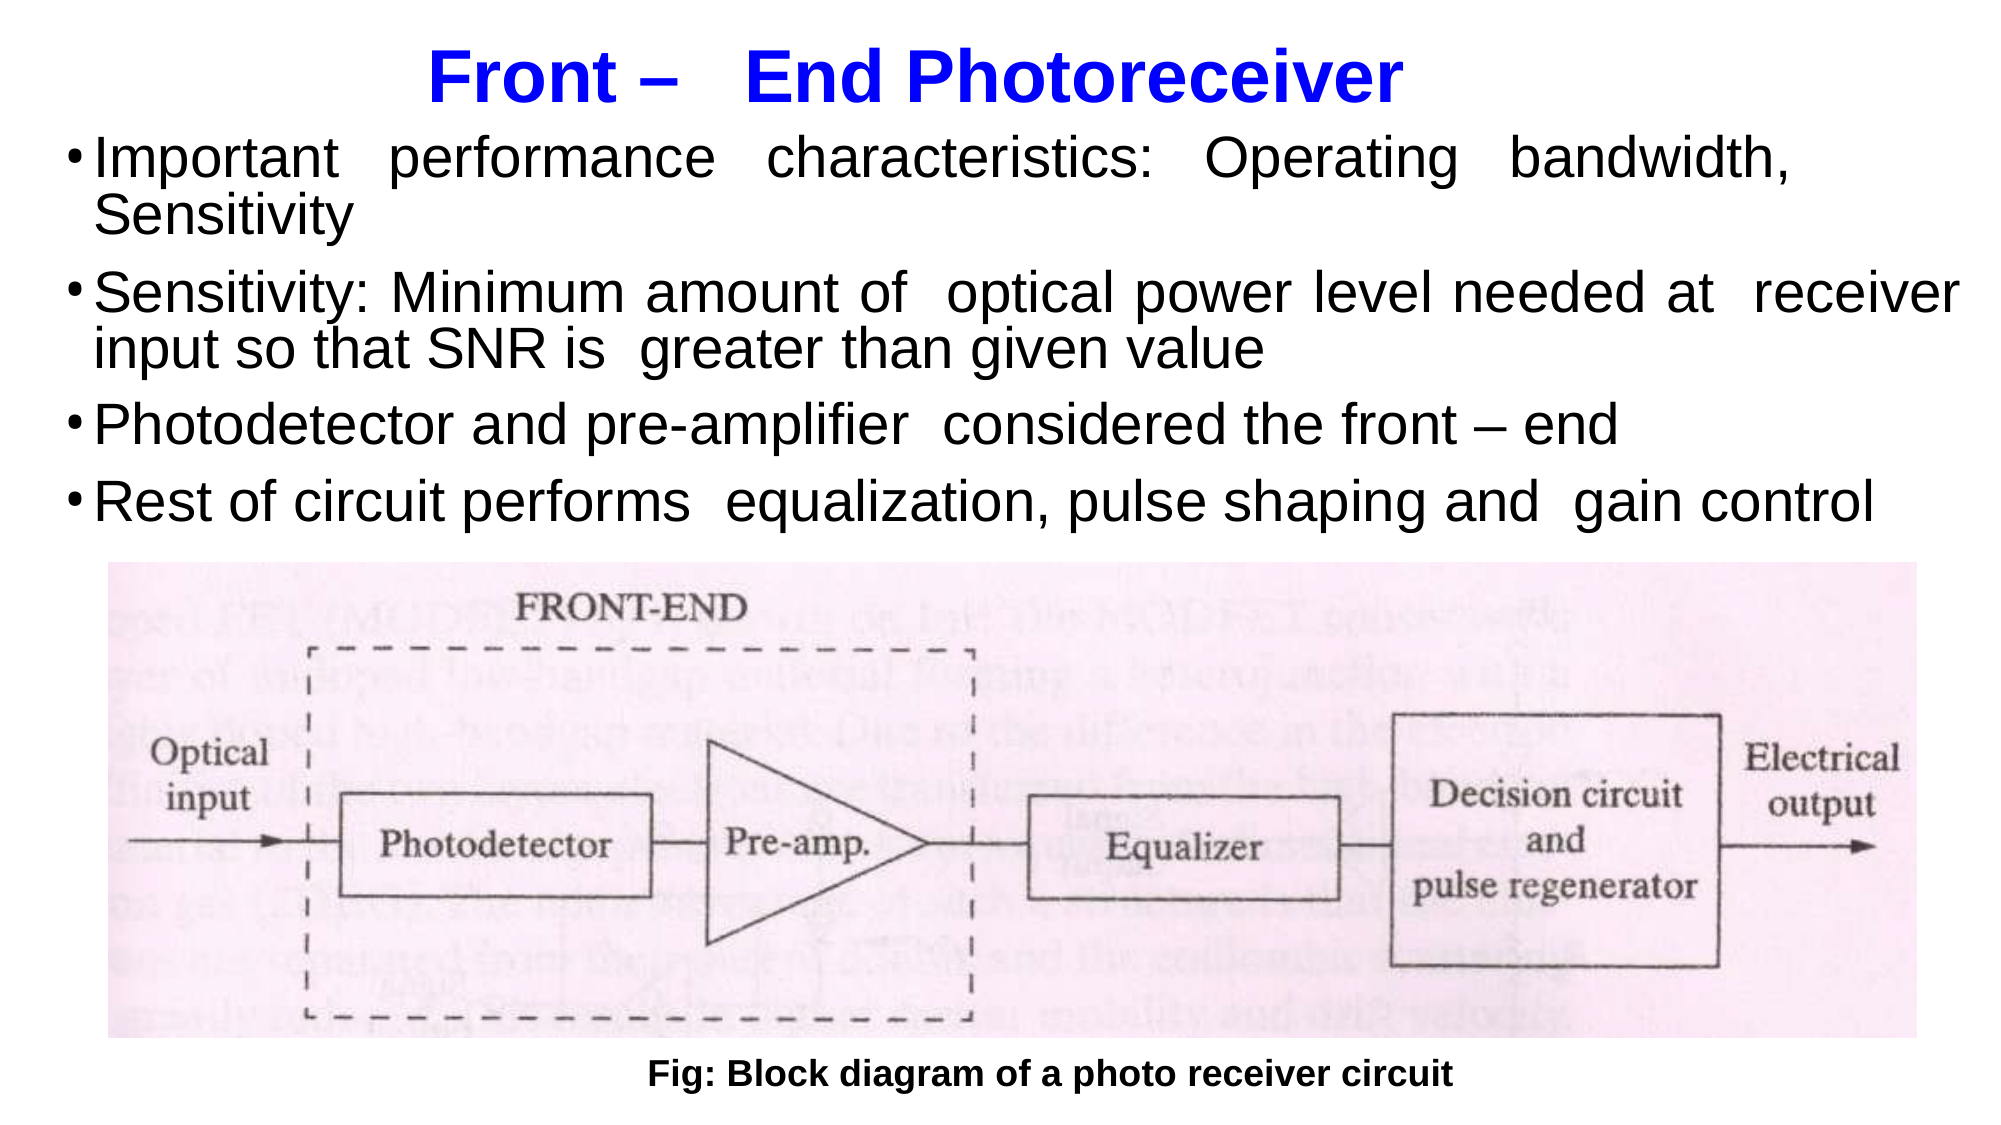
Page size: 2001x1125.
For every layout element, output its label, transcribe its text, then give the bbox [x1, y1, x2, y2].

picture [107, 562, 1918, 1038]
text_box Important performance characteristics: Operating bandwidth, Sensitivity Sensitivity: Minimum amount of optical power level needed at receiver input so that SNR is greater than given value Photodetector and pre-amplifier considered the front – end Rest of circuit performs equalization, pulse shaping and gain control [62, 117, 1963, 533]
text_box Fig: Block diagram of a photo receiver circuit [632, 1049, 1470, 1101]
title Front – End Photoreceiver [425, 24, 1474, 117]
